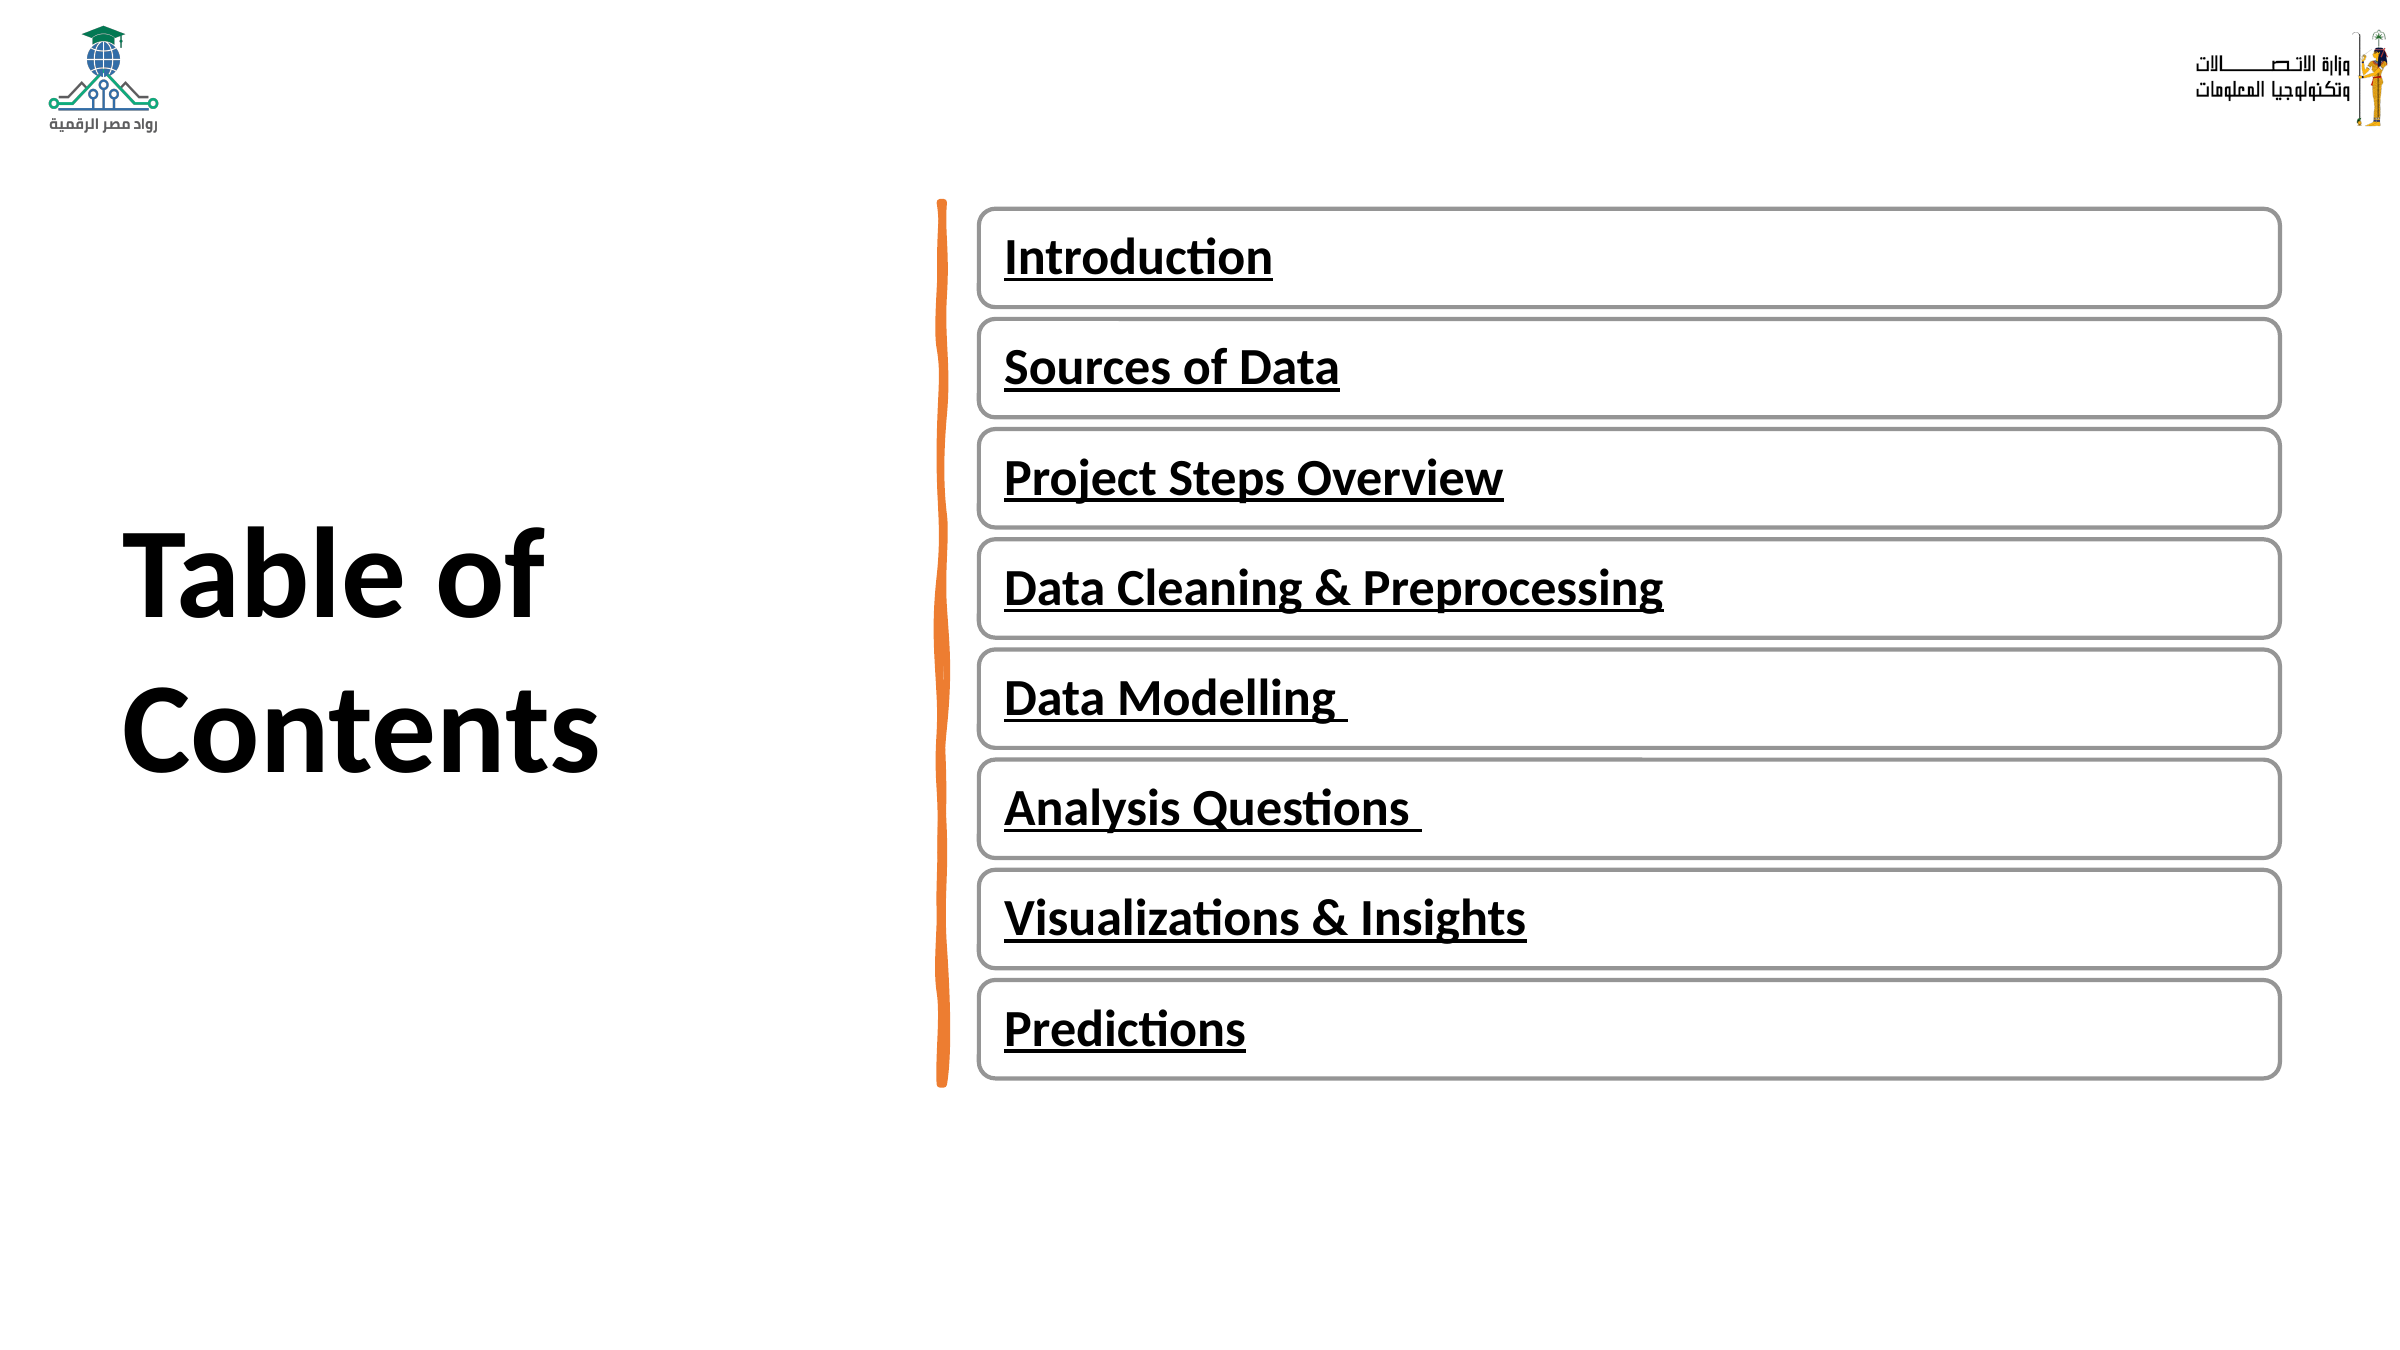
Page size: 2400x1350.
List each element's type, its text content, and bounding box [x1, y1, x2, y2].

picture [2189, 26, 2400, 132]
picture [0, 0, 207, 182]
title Table of Contents [107, 202, 905, 1085]
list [978, 202, 2281, 1085]
